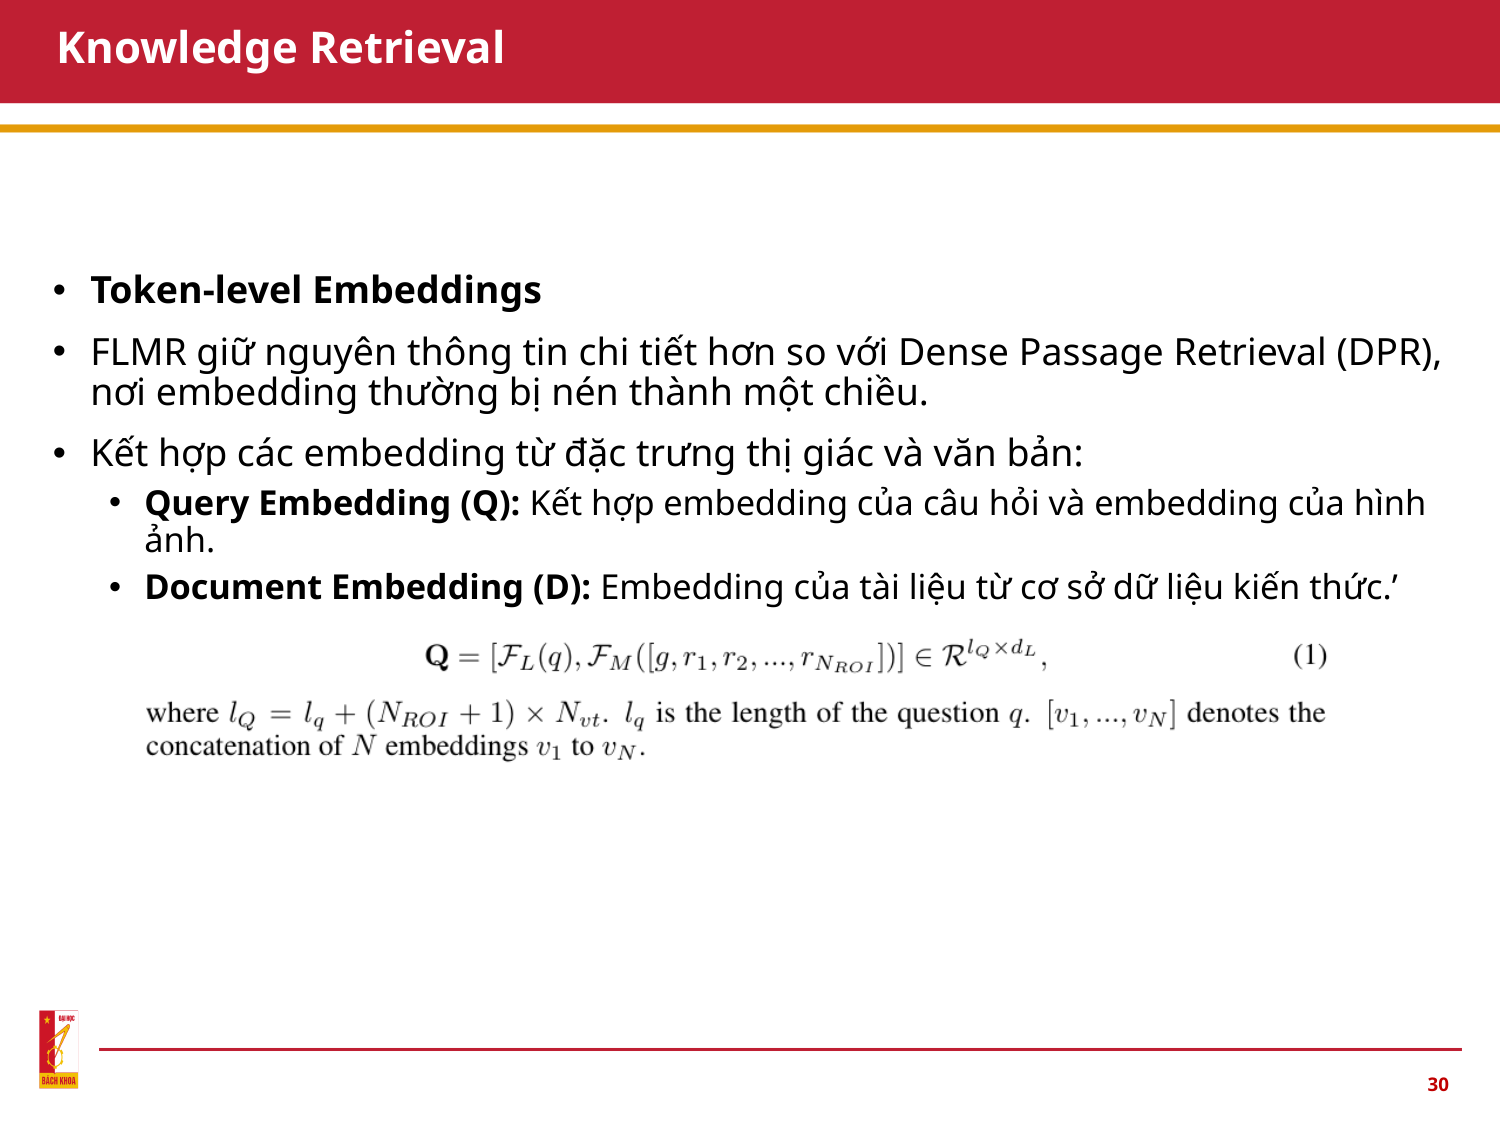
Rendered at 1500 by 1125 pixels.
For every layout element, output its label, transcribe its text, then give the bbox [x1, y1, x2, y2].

list Token-level Embeddings FLMR giữ nguyên thông tin chi tiết hơn so với Dense Passage Retrieval (DPR), nơi embedding thường bị nén thành một chiều. Kết hợp các embedding từ đặc trưng thị giác và văn bản: Query Embedding (Q): Kết hợp embedding của câu hỏi và embedding của hình ảnh. Document Embedding (D): Embedding của tài liệu từ cơ sở dữ liệu kiến thức.’ [41, 143, 1459, 793]
slide_number 30 [1126, 1065, 1464, 1125]
picture [0, 0, 1500, 1125]
title Knowledge Retrieval [41, 18, 1459, 90]
